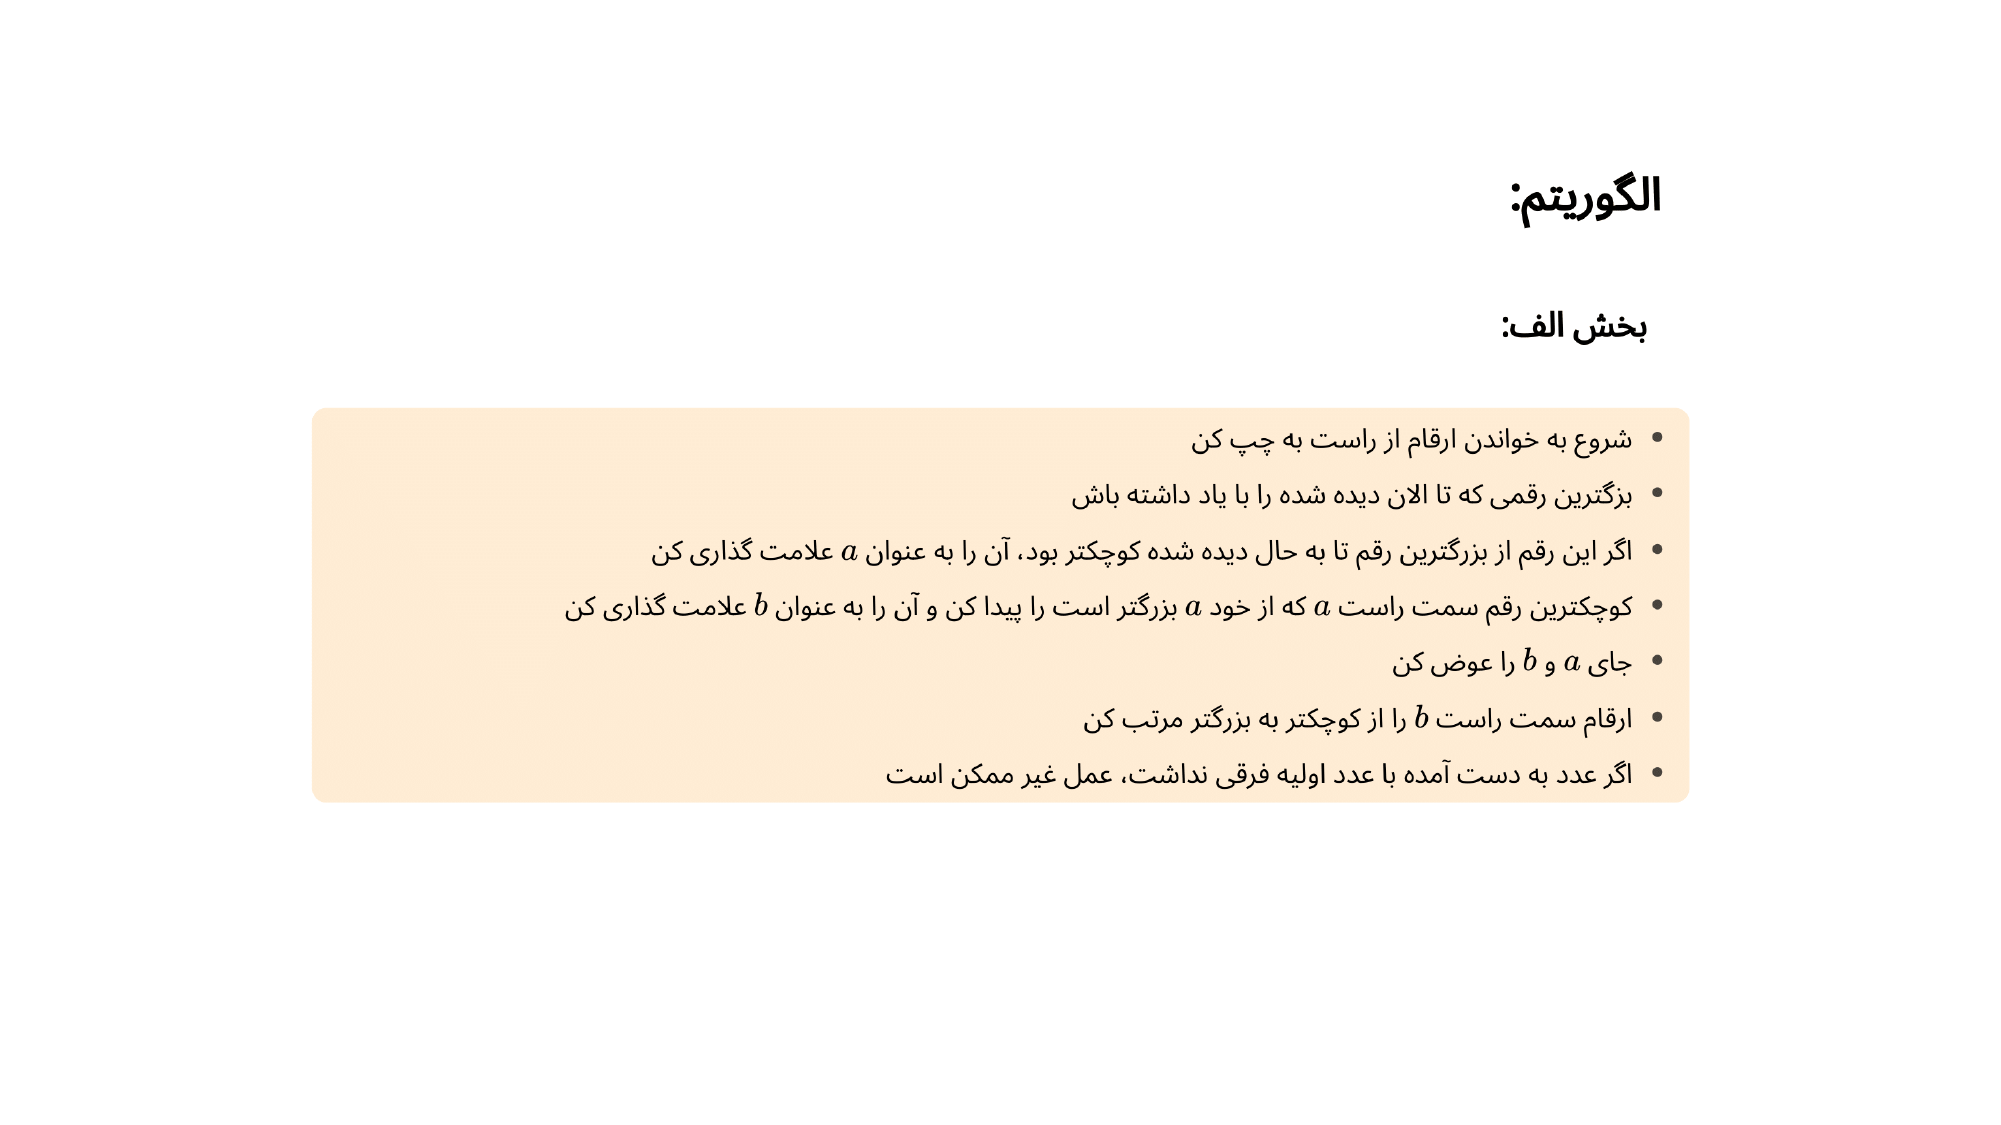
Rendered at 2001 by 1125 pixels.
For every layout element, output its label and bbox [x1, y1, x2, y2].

picture [203, 0, 1796, 1125]
